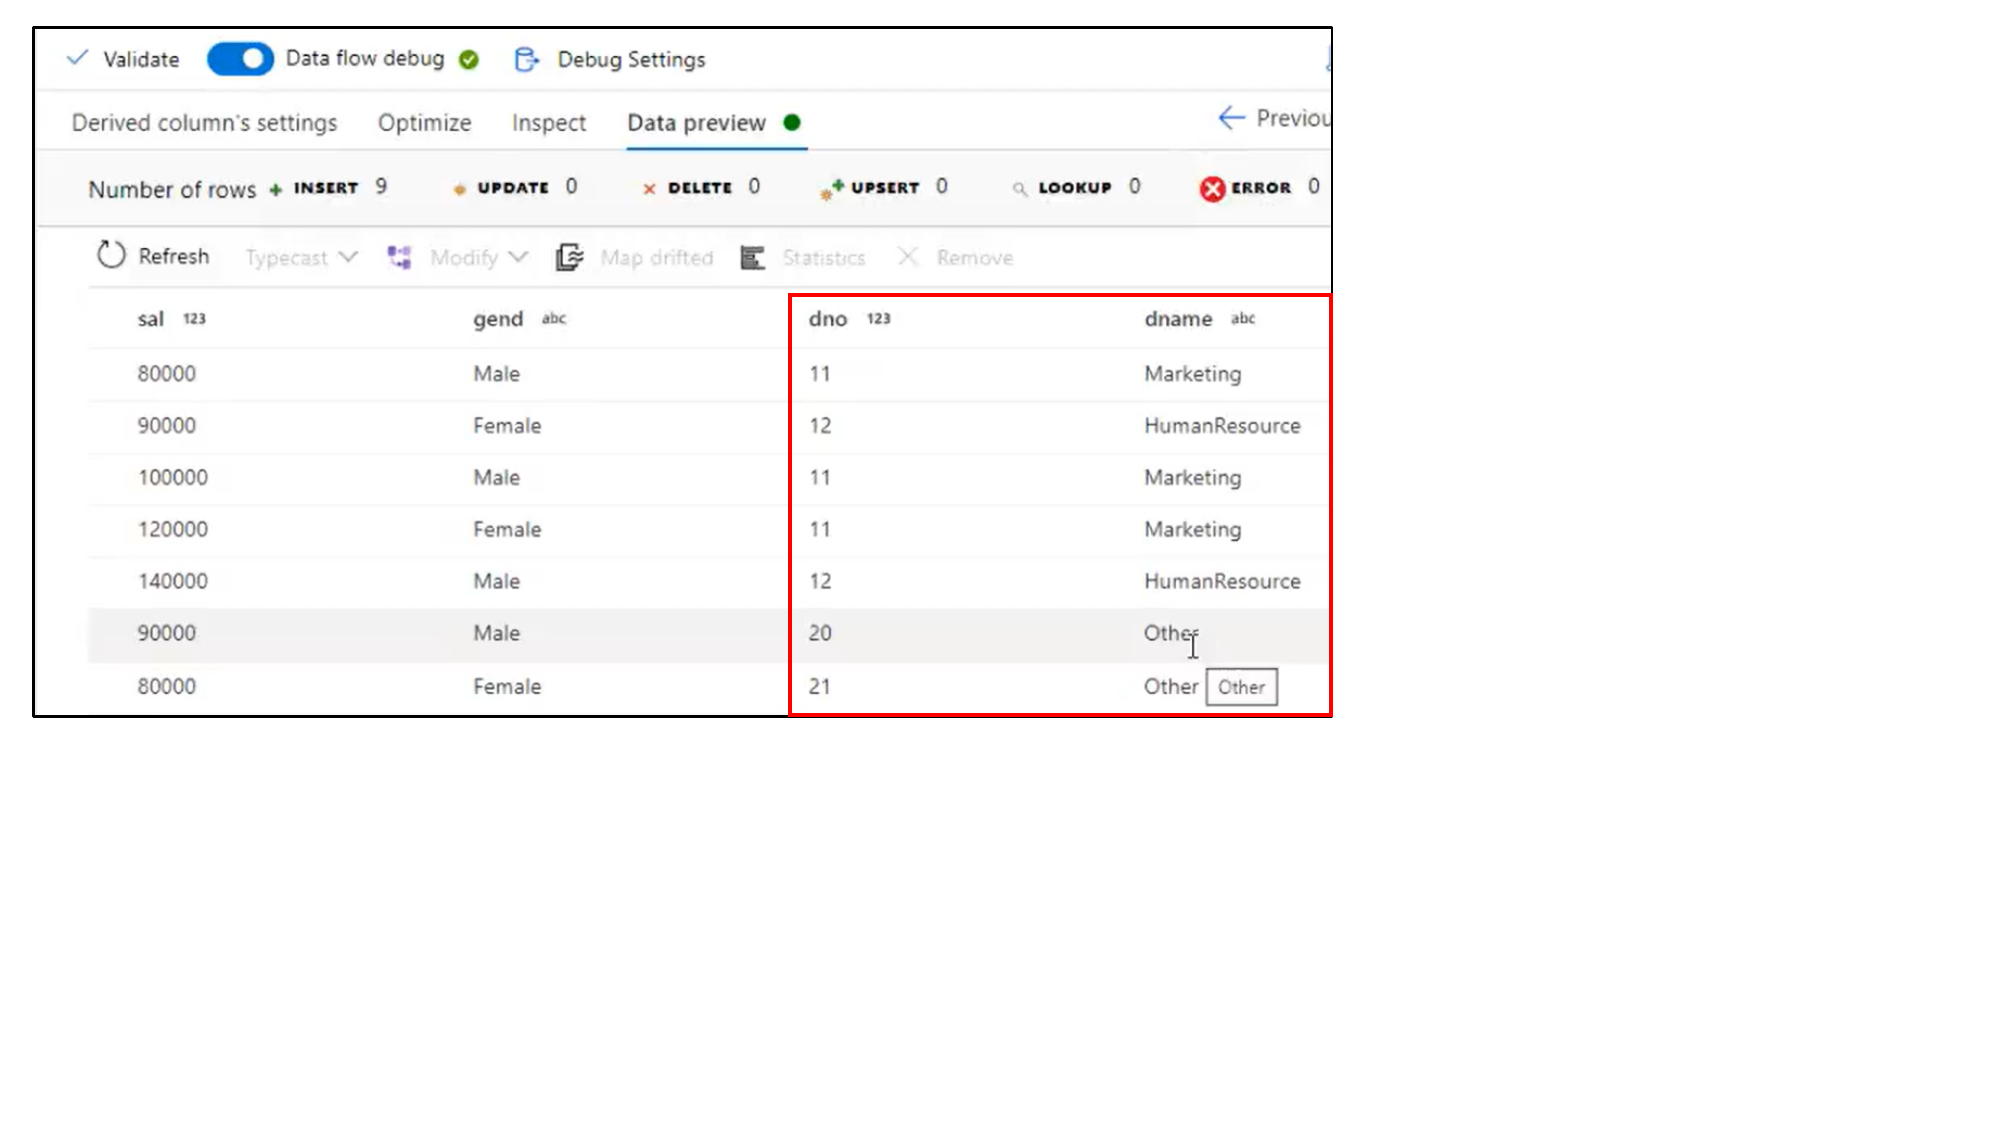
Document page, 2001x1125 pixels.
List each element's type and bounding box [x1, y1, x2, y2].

picture [35, 28, 1331, 716]
